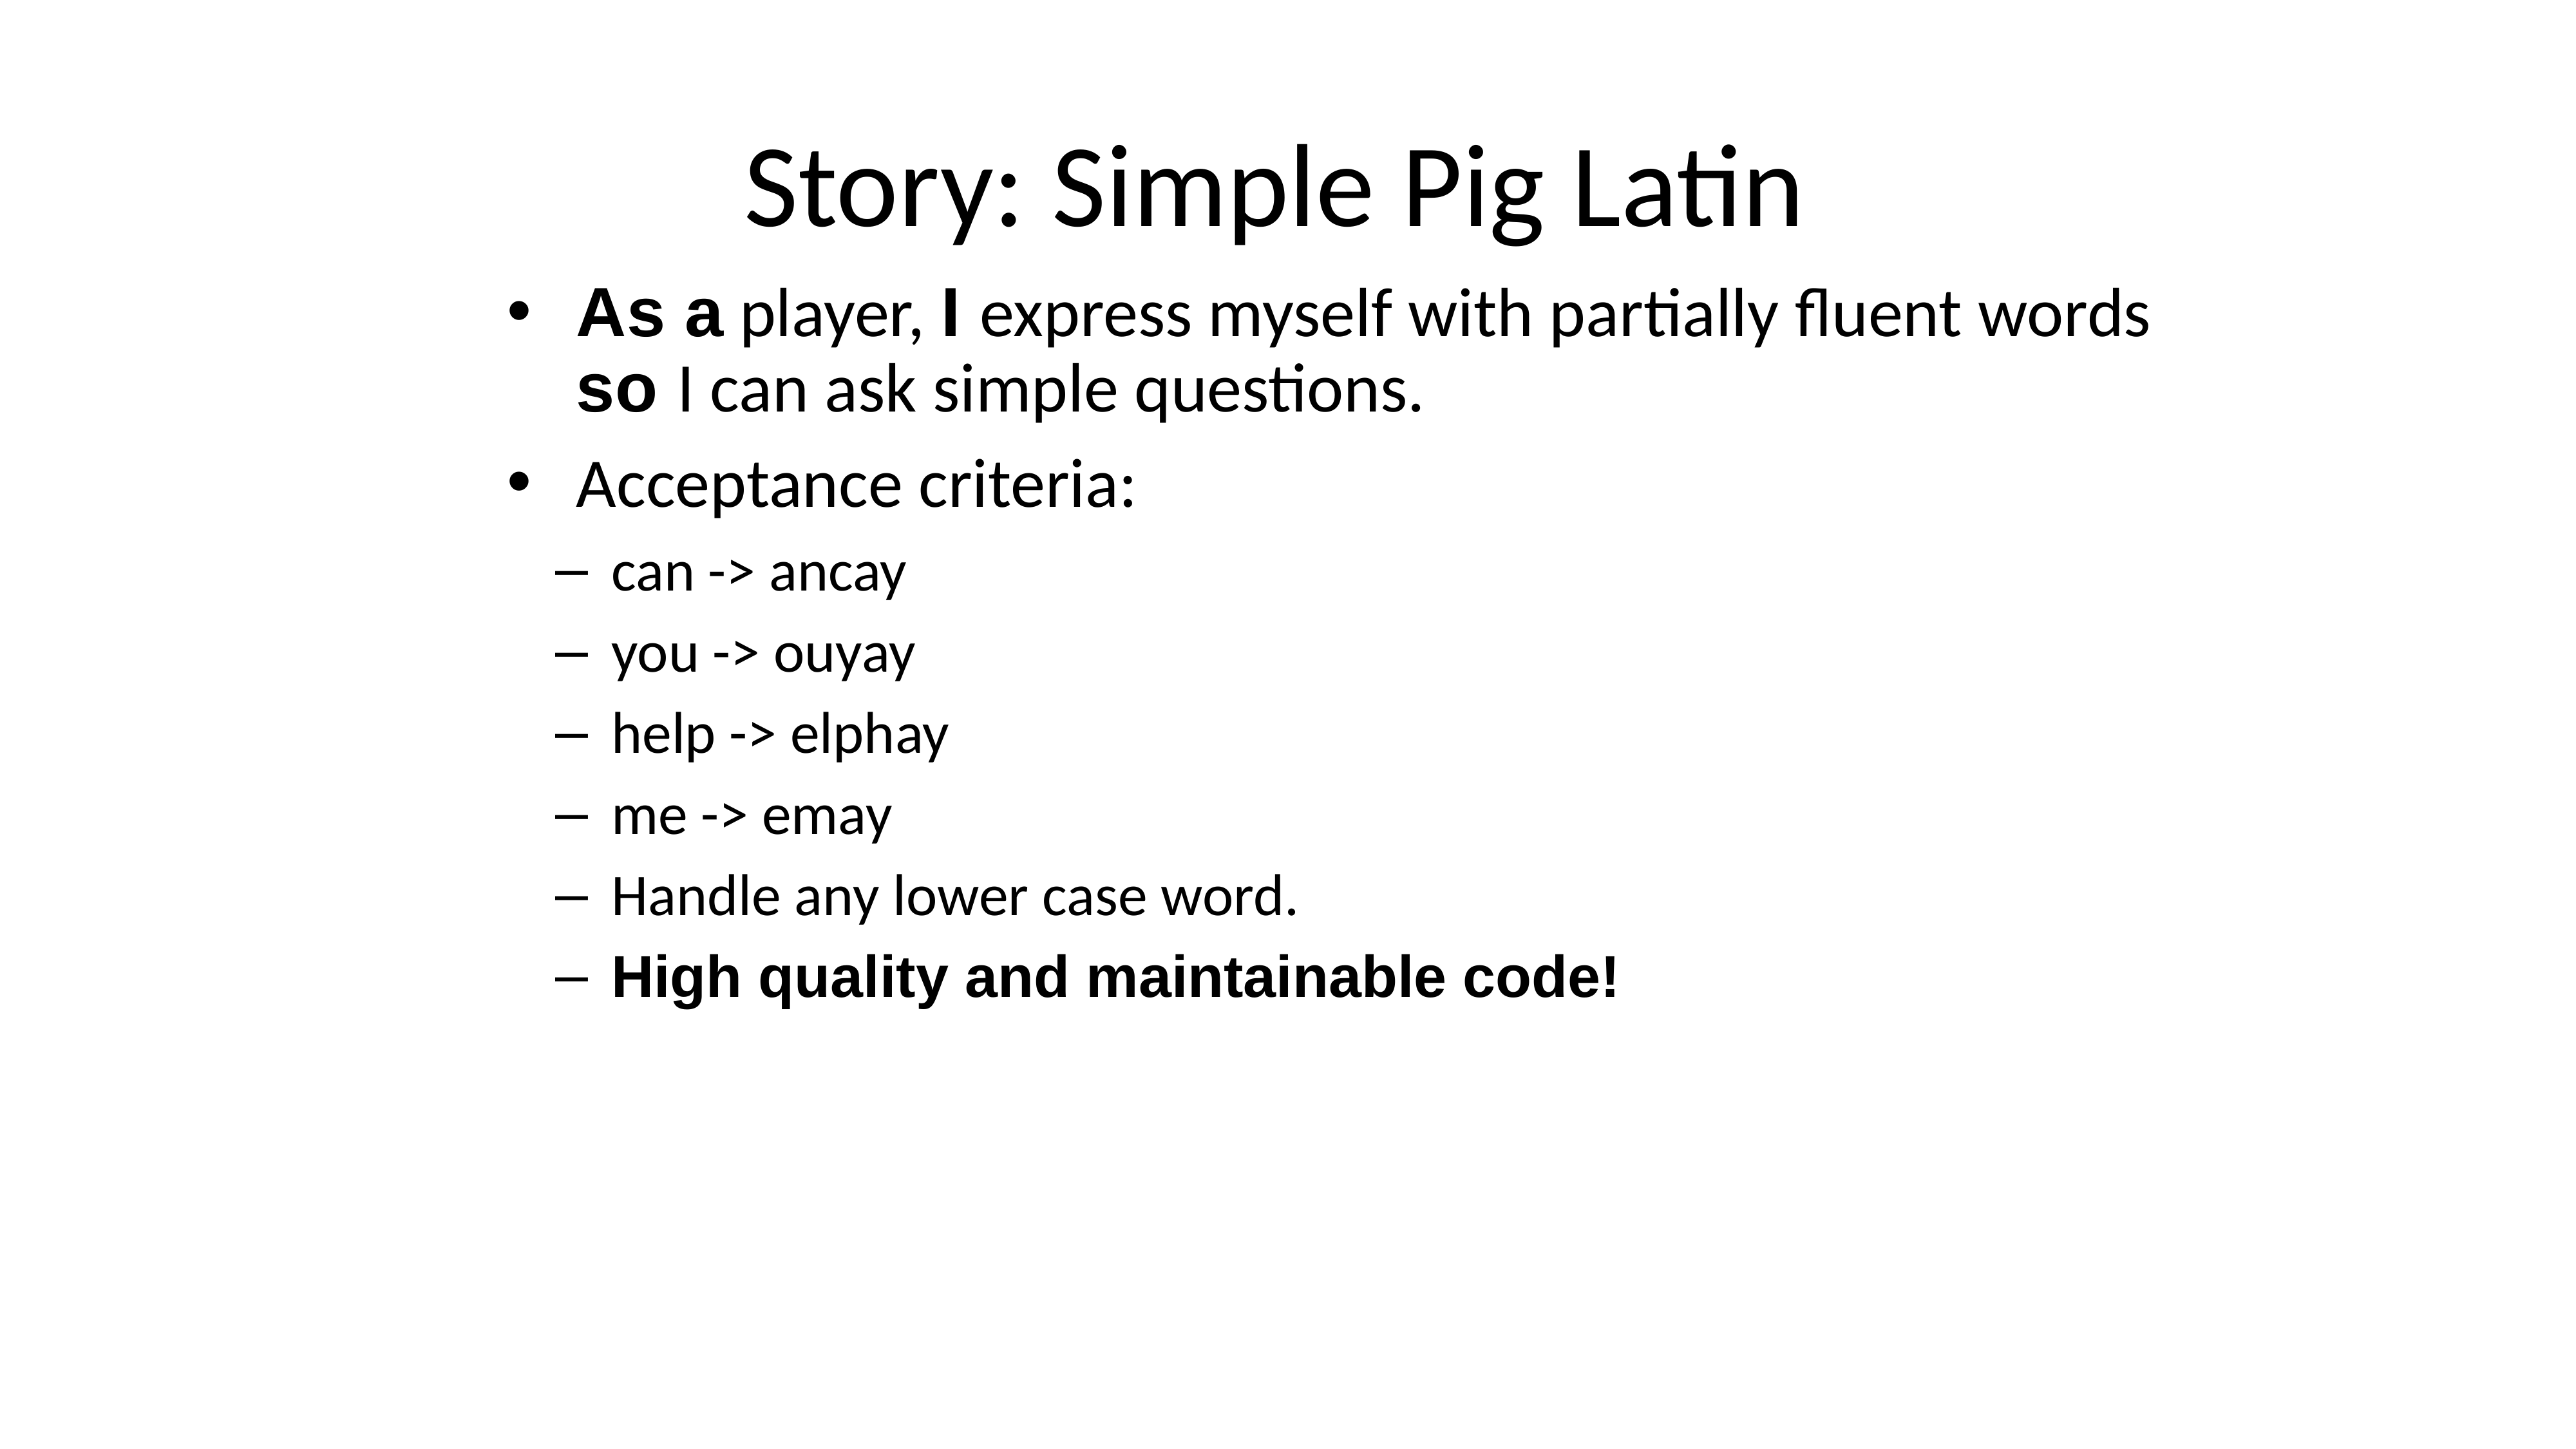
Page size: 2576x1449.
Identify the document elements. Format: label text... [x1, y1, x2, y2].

list As a player, I express myself with partially fluent words so I can ask simple questions. Acceptance criteria: can -> ancay you -> ouyay help -> elphay me -> emay Handle any lower case word. High quality and maintainable code! [498, 267, 2239, 1386]
title Story: Simple Pig Latin [417, 57, 2159, 301]
